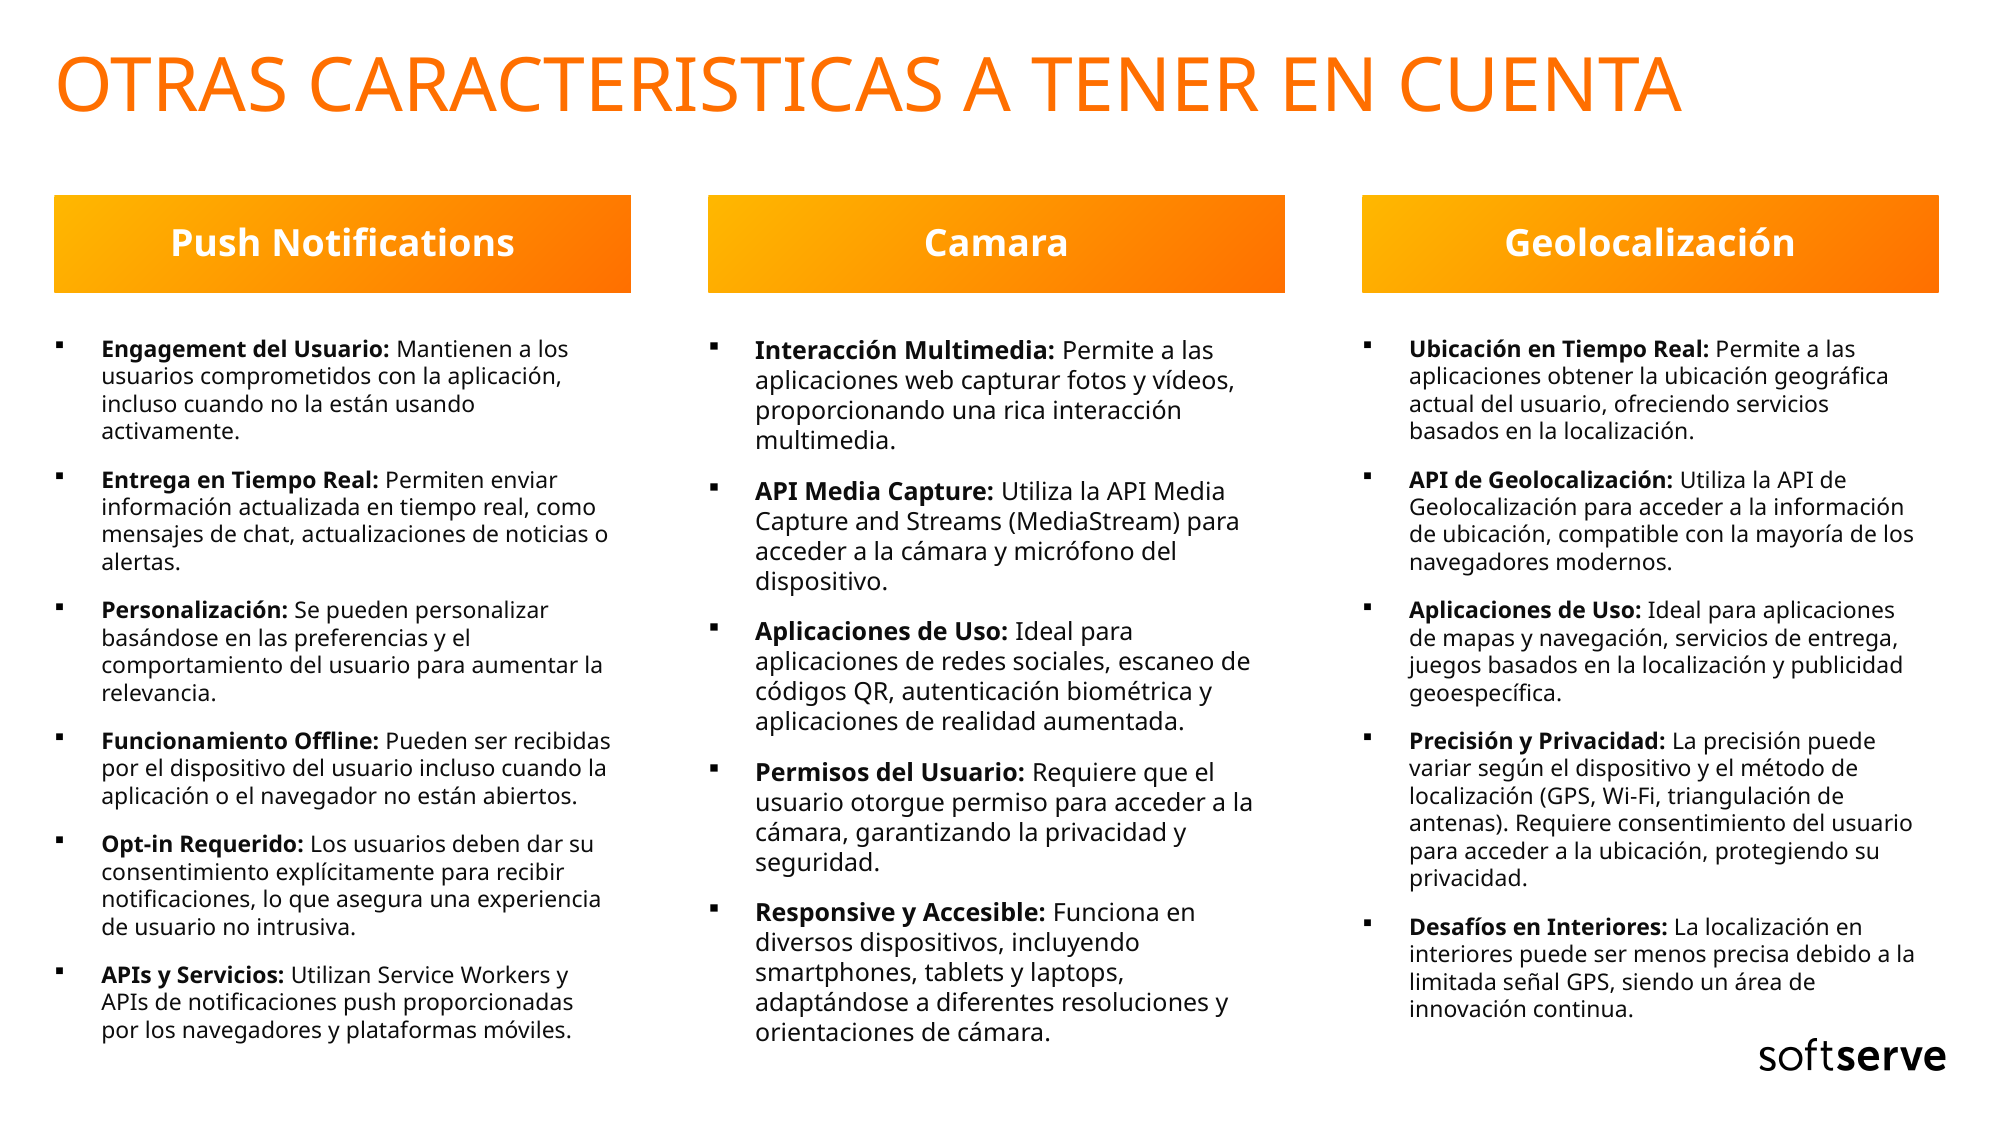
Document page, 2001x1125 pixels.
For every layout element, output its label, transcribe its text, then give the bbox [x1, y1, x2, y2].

list Camara [708, 195, 1285, 293]
list Interacción Multimedia: Permite a las aplicaciones web capturar fotos y vídeos, proporcionando una rica interacción multimedia. API Media Capture: Utiliza la API Media Capture and Streams (MediaStream) para acceder a la cámara y micrófono del dispositivo. Aplicaciones de Uso: Ideal para aplicaciones de redes sociales, escaneo de códigos QR, autenticación biométrica y aplicaciones de realidad aumentada. Permisos del Usuario: Requiere que el usuario otorgue permiso para acceder a la cámara, garantizando la privacidad y seguridad. Responsive y Accesible: Funciona en diversos dispositivos, incluyendo smartphones, tablets y laptops, adaptándose a diferentes resoluciones y orientaciones de cámara. [708, 327, 1285, 1013]
picture [1759, 1038, 1946, 1071]
list Push Notifications [54, 195, 631, 293]
title Otras caracteristicas a tener en cuenta [54, 53, 1939, 147]
list Engagement del Usuario: Mantienen a los usuarios comprometidos con la aplicación, incluso cuando no la están usando activamente. Entrega en Tiempo Real: Permiten enviar información actualizada en tiempo real, como mensajes de chat, actualizaciones de noticias o alertas. Personalización: Se pueden personalizar basándose en las preferencias y el comportamiento del usuario para aumentar la relevancia. Funcionamiento Offline: Pueden ser recibidas por el dispositivo del usuario incluso cuando la aplicación o el navegador no están abiertos. Opt-in Requerido: Los usuarios deben dar su consentimiento explícitamente para recibir notificaciones, lo que asegura una experiencia de usuario no intrusiva. APIs y Servicios: Utilizan Service Workers y APIs de notificaciones push proporcionadas por los navegadores y plataformas móviles. [54, 327, 631, 1013]
list Geolocalización [1362, 195, 1939, 293]
list Ubicación en Tiempo Real: Permite a las aplicaciones obtener la ubicación geográfica actual del usuario, ofreciendo servicios basados en la localización. API de Geolocalización: Utiliza la API de Geolocalización para acceder a la información de ubicación, compatible con la mayoría de los navegadores modernos. Aplicaciones de Uso: Ideal para aplicaciones de mapas y navegación, servicios de entrega, juegos basados en la localización y publicidad geoespecífica. Precisión y Privacidad: La precisión puede variar según el dispositivo y el método de localización (GPS, Wi-Fi, triangulación de antenas). Requiere consentimiento del usuario para acceder a la ubicación, protegiendo su privacidad. Desafíos en Interiores: La localización en interiores puede ser menos precisa debido a la limitada señal GPS, siendo un área de innovación continua. [1362, 327, 1939, 1013]
